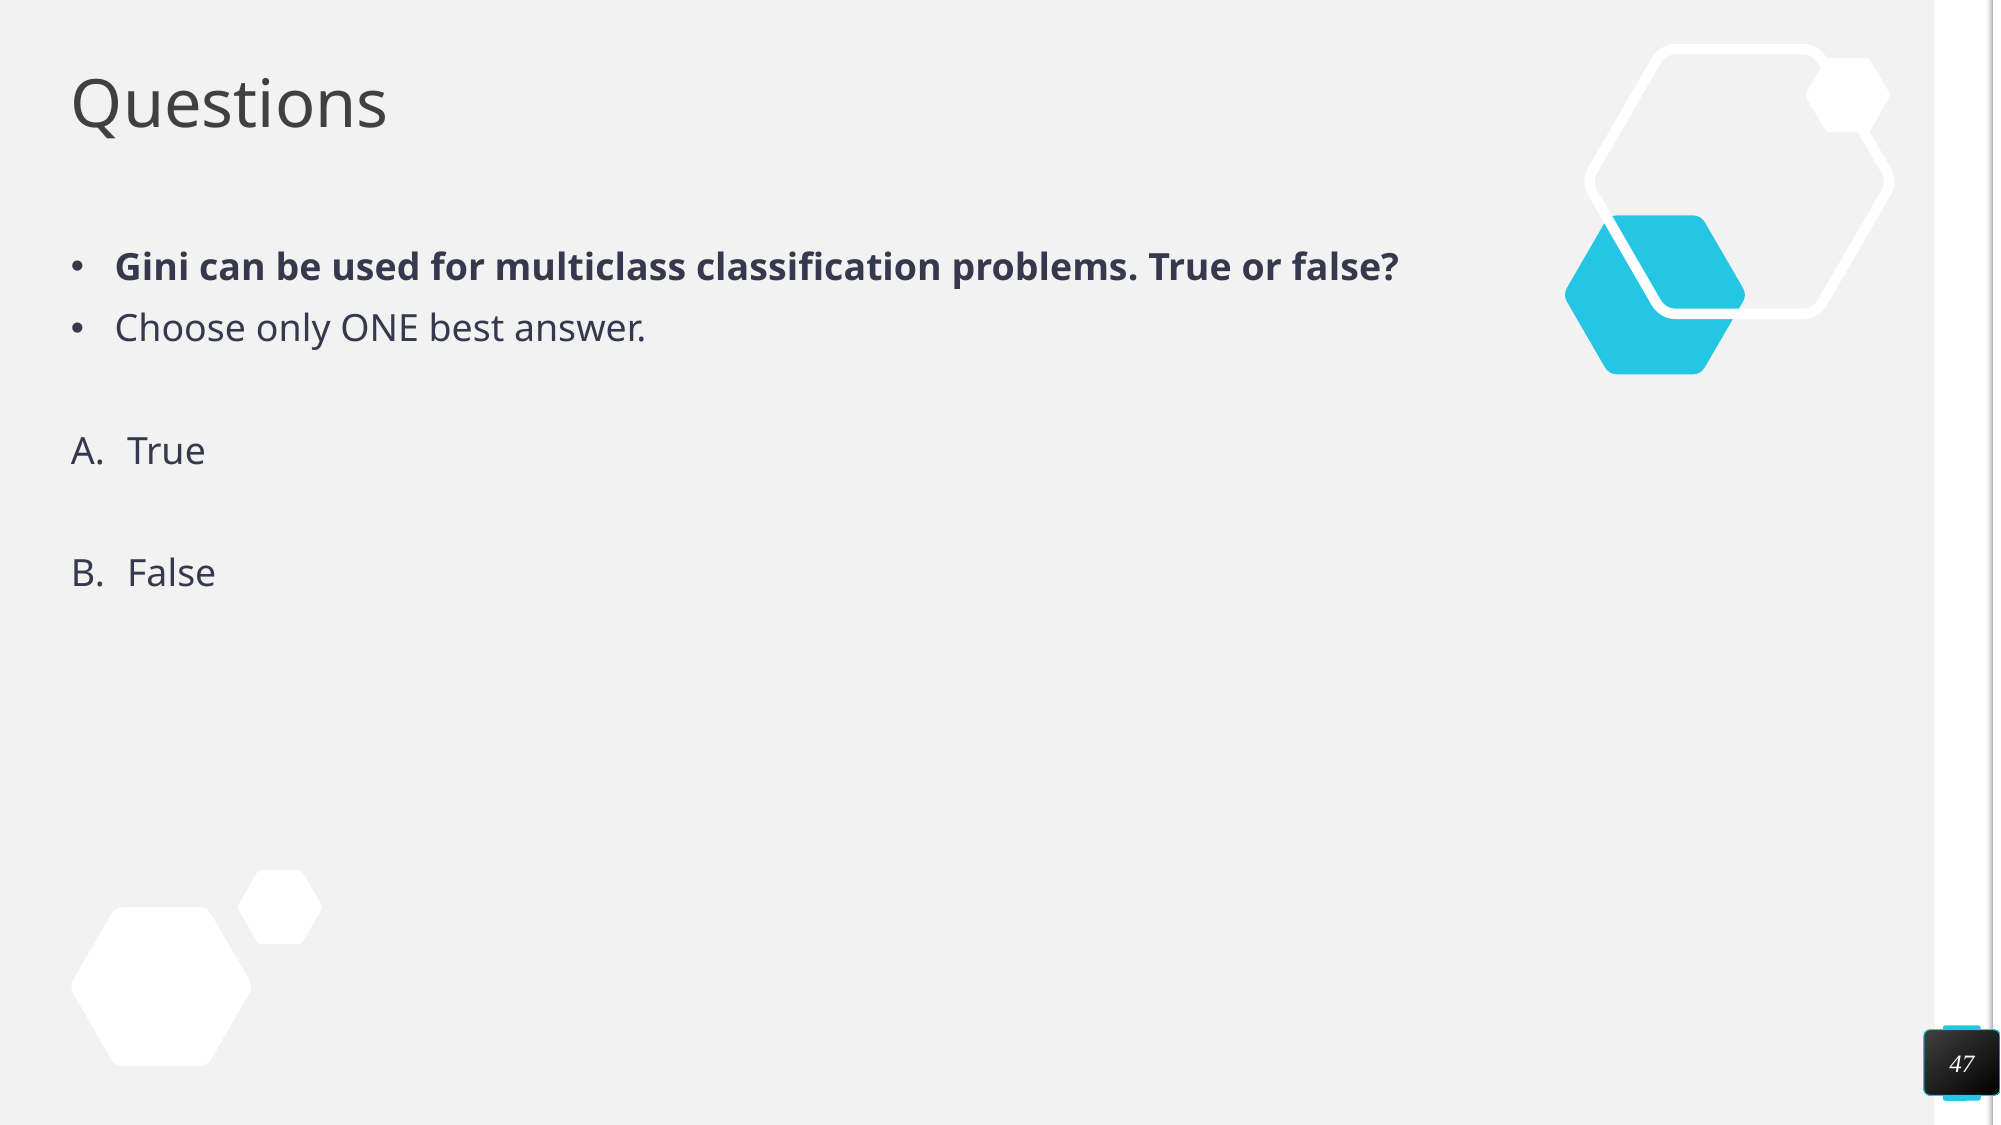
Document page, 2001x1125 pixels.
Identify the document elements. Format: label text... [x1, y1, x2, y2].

list Gini can be used for multiclass classification problems. True or false? Choose only ONE best answer. True False [70, 248, 1930, 1016]
slide_number 47 [1923, 1029, 2000, 1096]
title Questions [70, 70, 1930, 142]
